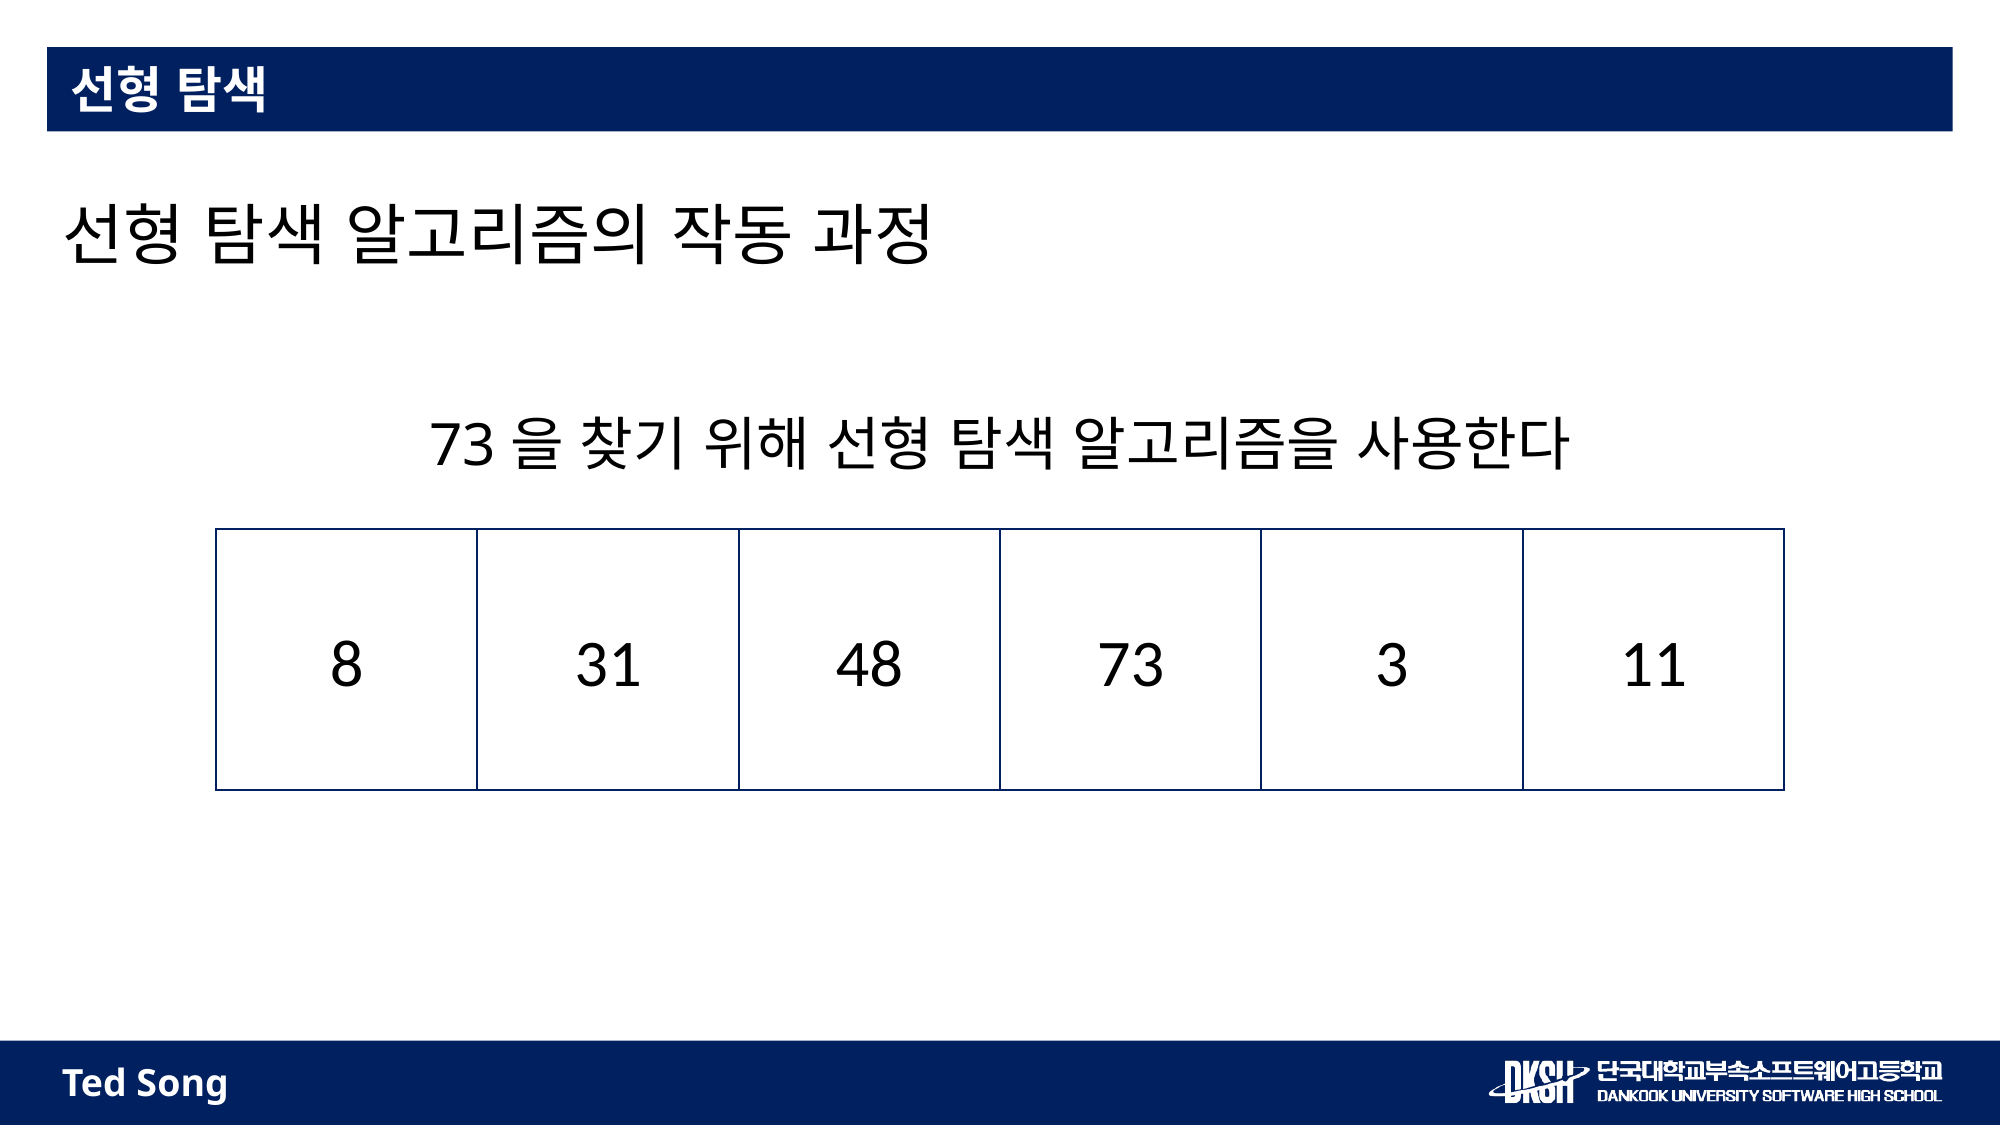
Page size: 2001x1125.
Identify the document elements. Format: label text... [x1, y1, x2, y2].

text_box [46, 46, 1954, 132]
text_box 선형 탐색 [56, 51, 284, 127]
text_box 선형 탐색 알고리즘의 작동 과정 [47, 185, 1953, 280]
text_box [0, 1040, 2000, 1125]
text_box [216, 399, 1784, 791]
